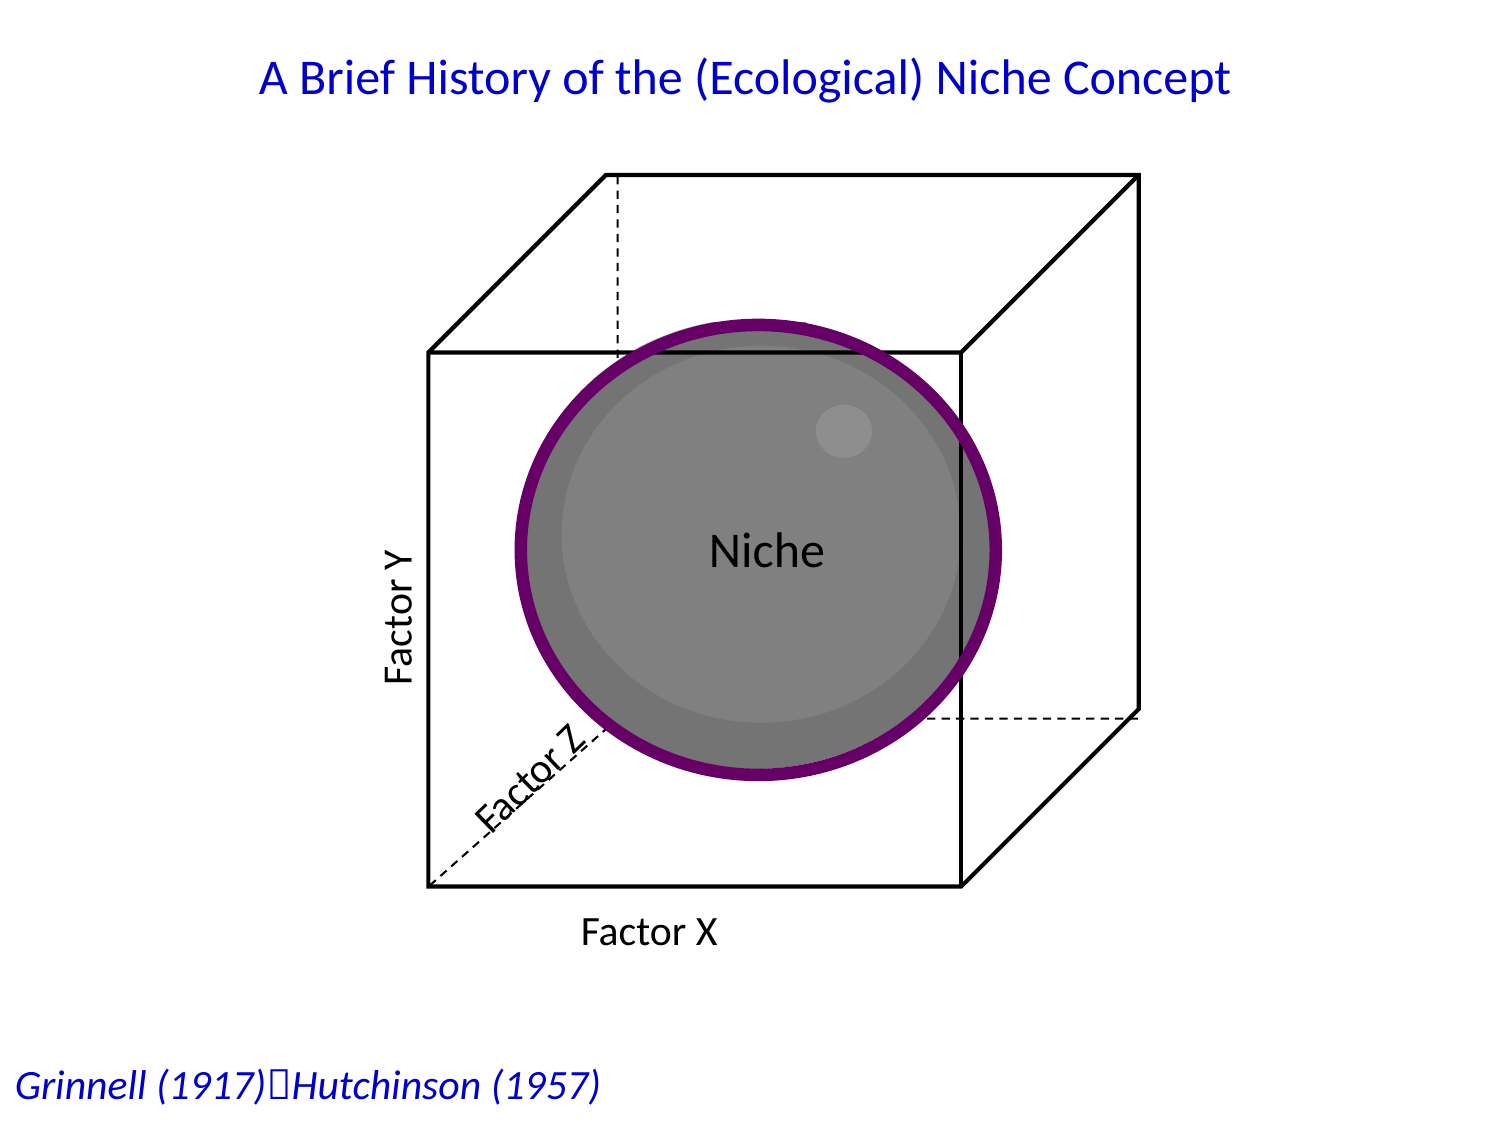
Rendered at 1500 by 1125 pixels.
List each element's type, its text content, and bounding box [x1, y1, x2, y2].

text_box A Brief History of the (Ecological) Niche Concept [244, 37, 1247, 113]
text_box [362, 174, 1139, 1014]
text_box Grinnell (1917)Hutchinson (1957) [0, 1050, 1400, 1115]
